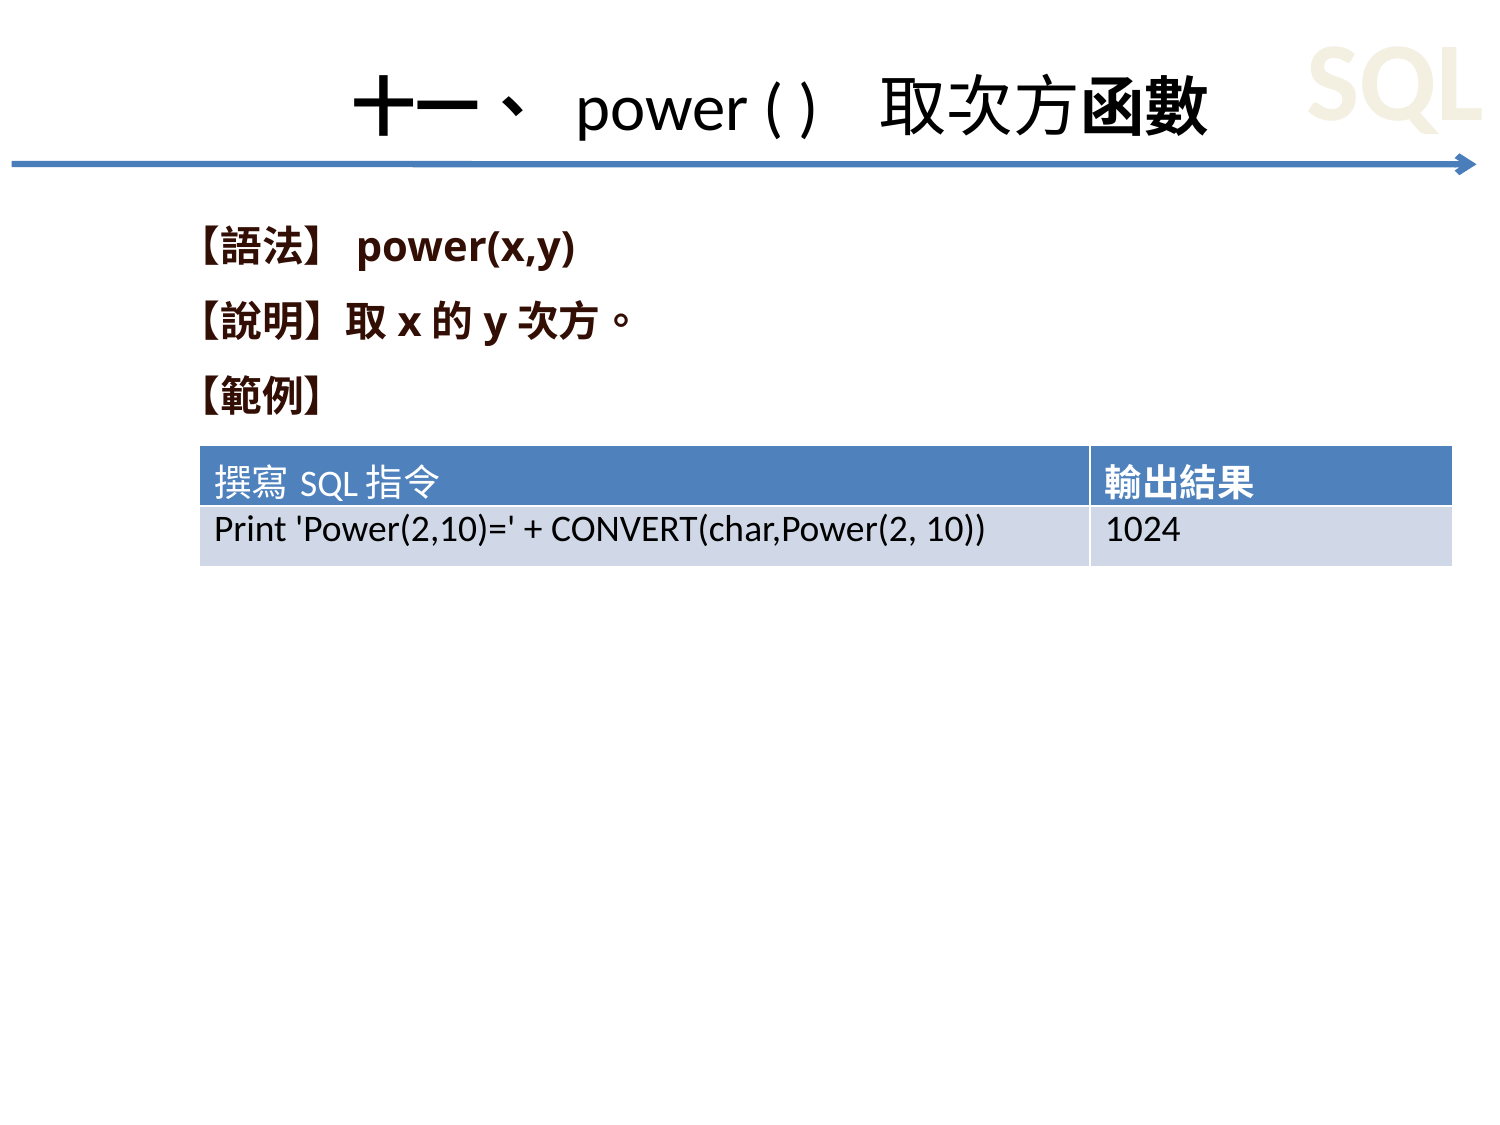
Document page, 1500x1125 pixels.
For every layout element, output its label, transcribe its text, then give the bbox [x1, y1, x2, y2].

text_box 【語法】power(x,y) 【說明】取x的y次方。 【範例】 [163, 187, 1500, 428]
table_cell Print 'Power(2,10)=' + CONVERT(char,Power(2, 10)) [200, 507, 1089, 566]
table_header 輸出結果 [1091, 446, 1452, 505]
table_cell 1024 [1091, 507, 1452, 566]
table_header 撰寫SQL指令 [200, 446, 1089, 505]
title 十一、 power ( ) 取次方函數 [152, 0, 1500, 188]
